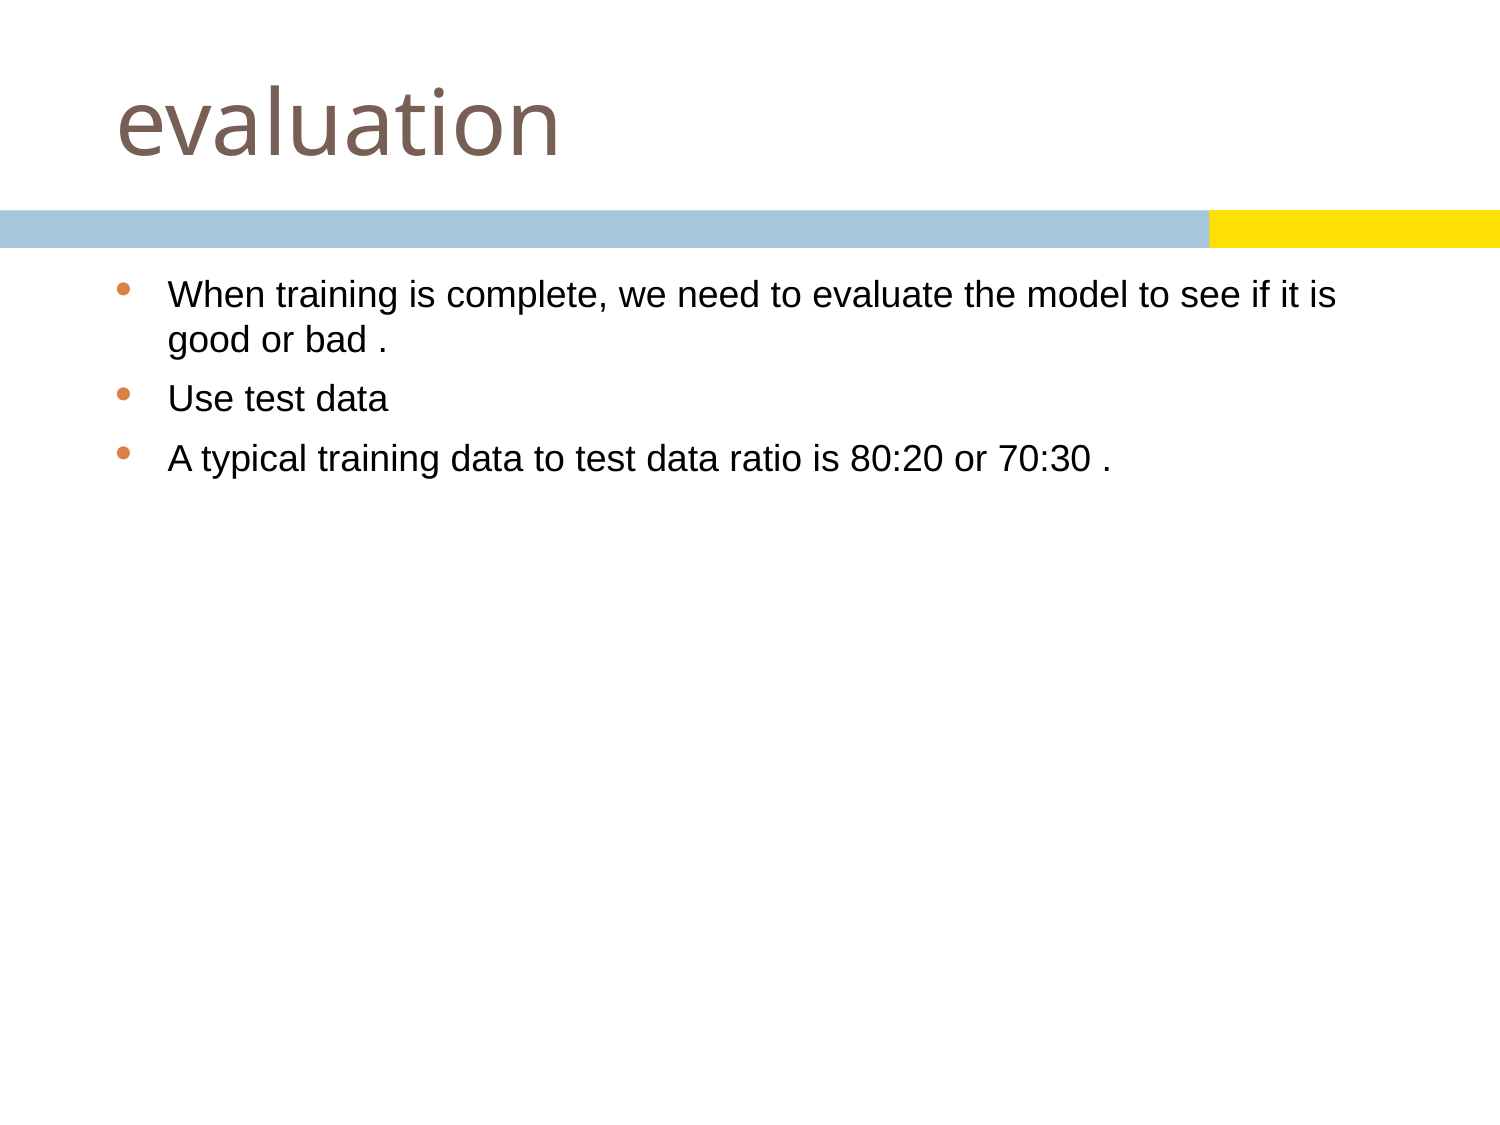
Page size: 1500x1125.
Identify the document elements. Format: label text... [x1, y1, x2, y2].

list When training is complete, we need to evaluate the model to see if it is good or bad . Use test data A typical training data to test data ratio is 80:20 or 70:30 . [100, 262, 1438, 1000]
title evaluation [100, 37, 1438, 200]
